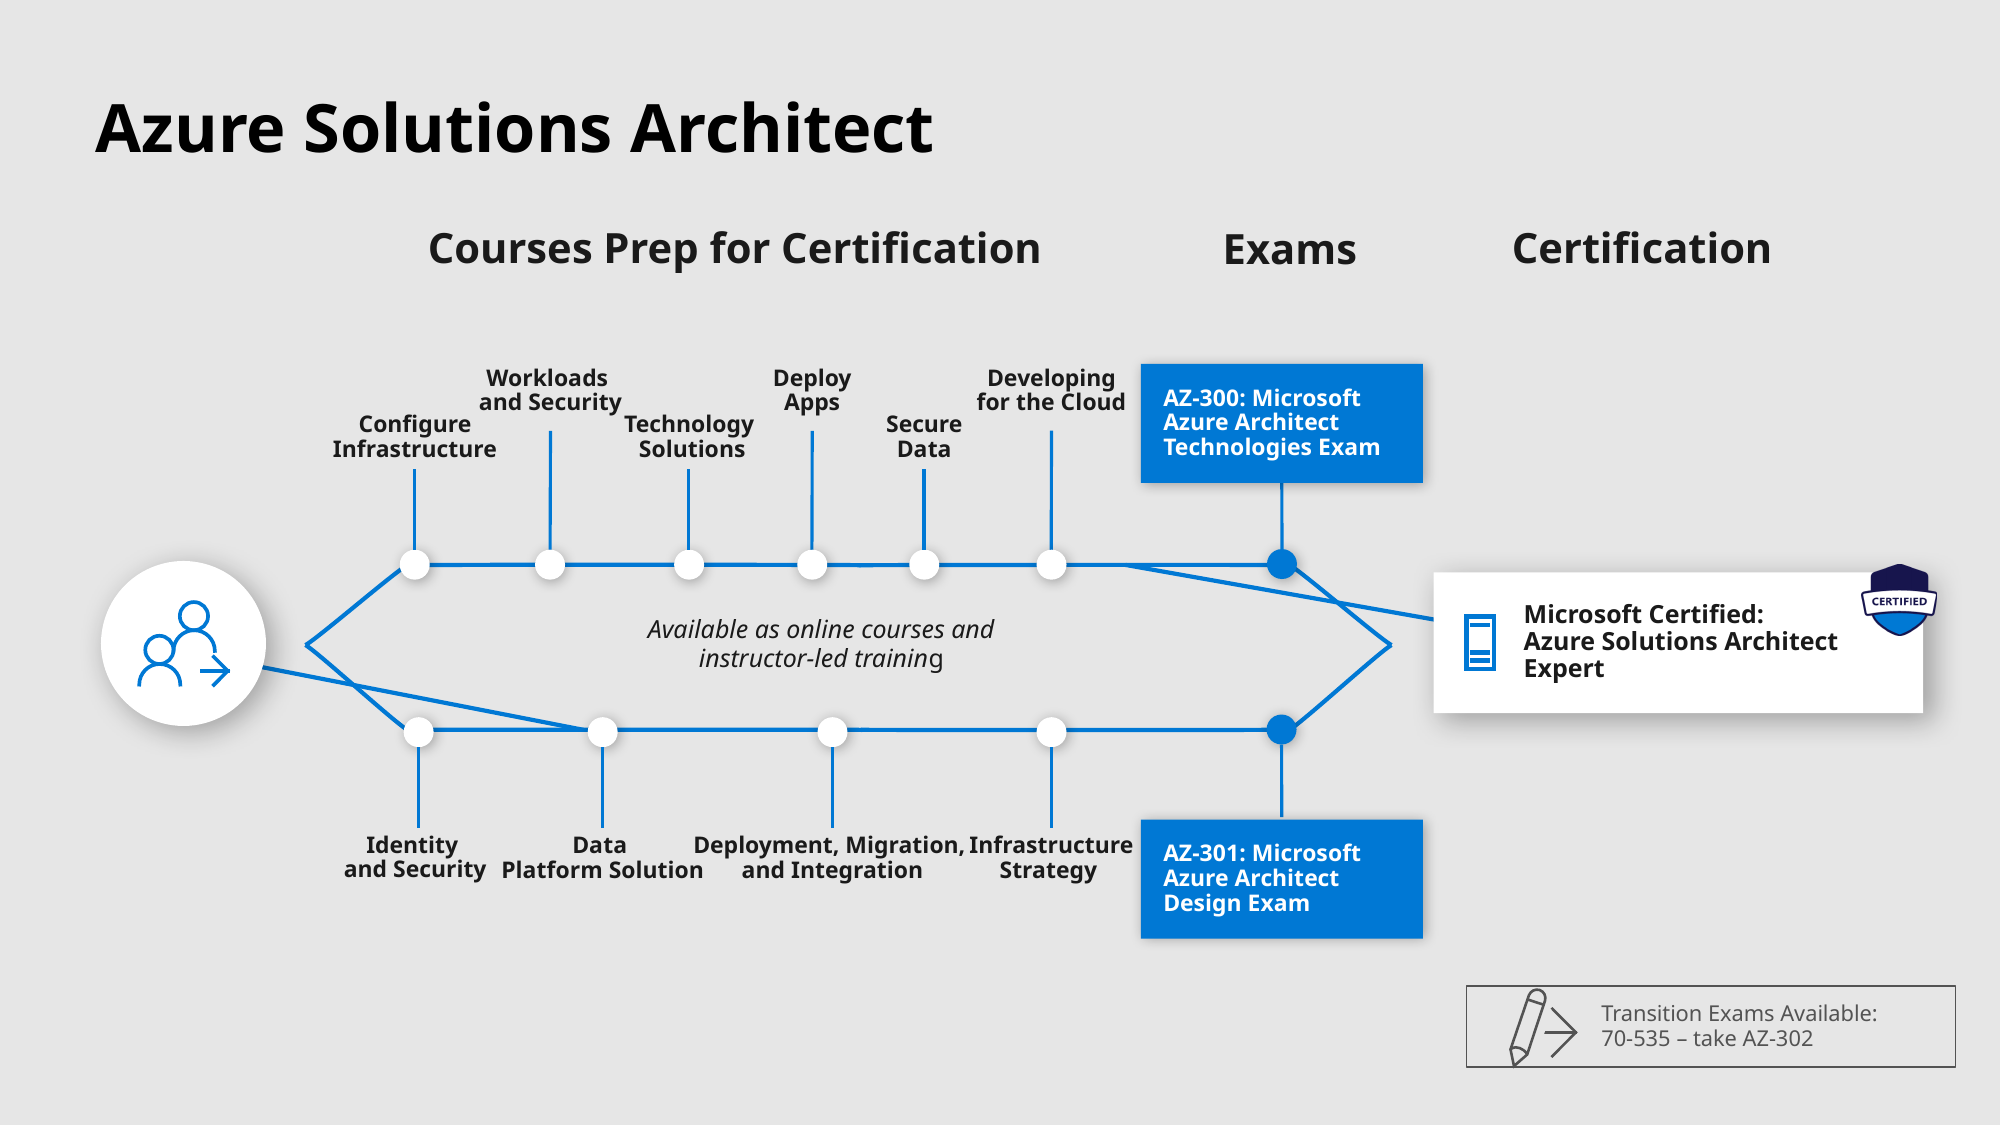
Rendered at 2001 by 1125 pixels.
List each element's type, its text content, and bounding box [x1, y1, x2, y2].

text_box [334, 717, 494, 900]
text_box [964, 716, 1139, 900]
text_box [1140, 361, 1424, 580]
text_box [328, 397, 470, 580]
title Azure Solutions Architect [95, 75, 1856, 167]
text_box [470, 351, 631, 580]
picture [1861, 564, 1937, 636]
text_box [100, 560, 267, 727]
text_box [494, 716, 688, 900]
text_box Courses Prep for Certification [415, 217, 1055, 273]
text_box Certification [1473, 217, 1825, 273]
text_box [759, 351, 865, 580]
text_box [1466, 985, 1956, 1068]
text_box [612, 397, 759, 580]
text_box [1140, 714, 1424, 942]
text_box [688, 716, 964, 900]
text_box Exams [1107, 217, 1473, 274]
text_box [873, 397, 975, 580]
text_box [1433, 585, 1924, 701]
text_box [966, 350, 1137, 580]
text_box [148, 564, 1579, 731]
